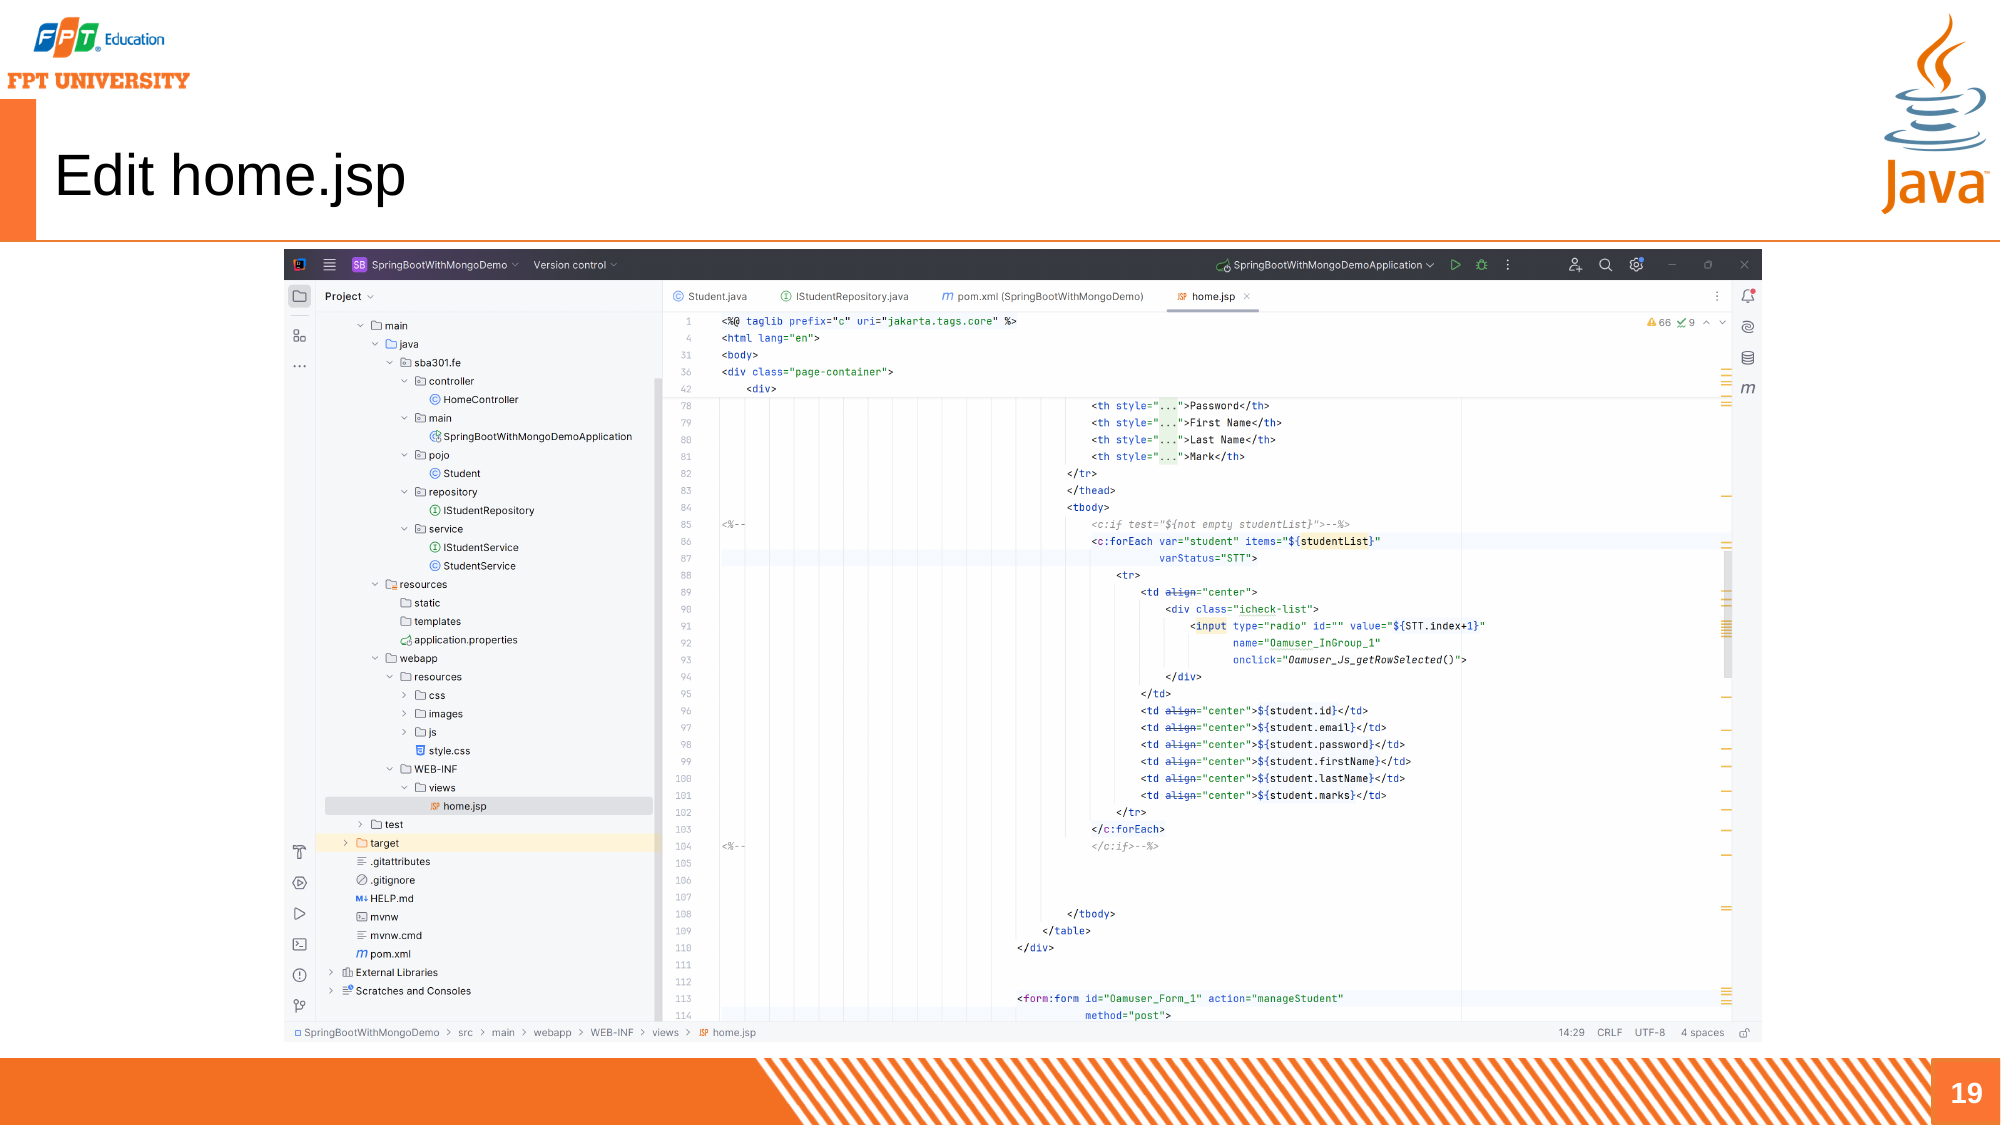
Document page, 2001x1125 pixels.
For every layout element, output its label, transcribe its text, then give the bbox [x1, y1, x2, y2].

picture [0, 2, 197, 99]
picture [0, 1058, 1934, 1125]
title Edit home.jsp [39, 123, 1872, 230]
picture [284, 249, 1762, 1042]
slide_number 19 [1933, 1059, 2000, 1124]
picture [1868, 4, 2000, 226]
